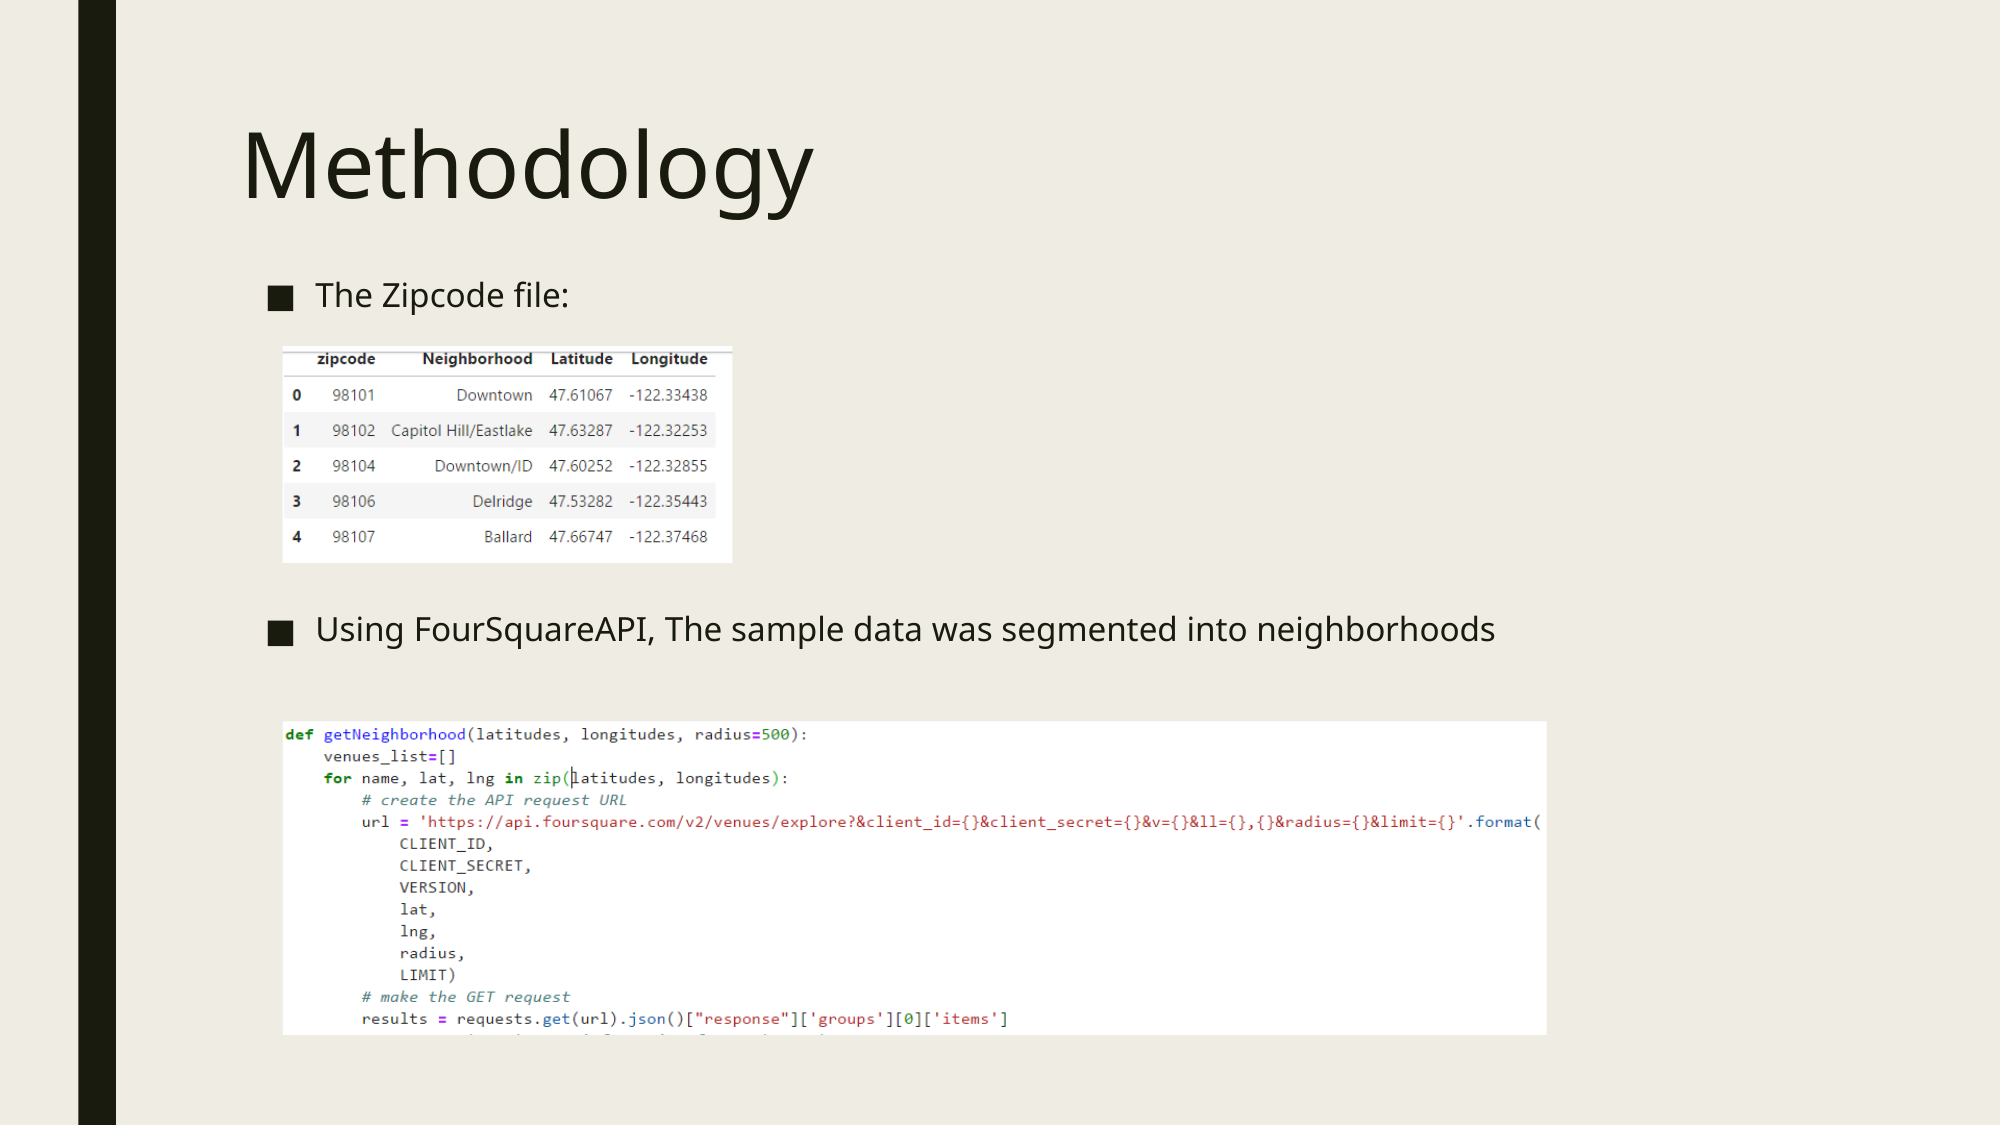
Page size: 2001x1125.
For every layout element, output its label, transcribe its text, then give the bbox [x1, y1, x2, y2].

picture [282, 721, 1547, 1035]
text_box The Zipcode file: [249, 269, 646, 346]
title Methodology [225, 112, 1800, 245]
list Using FourSquareAPI, The sample data was segmented into neighborhoods [249, 604, 1825, 681]
picture [282, 346, 733, 563]
